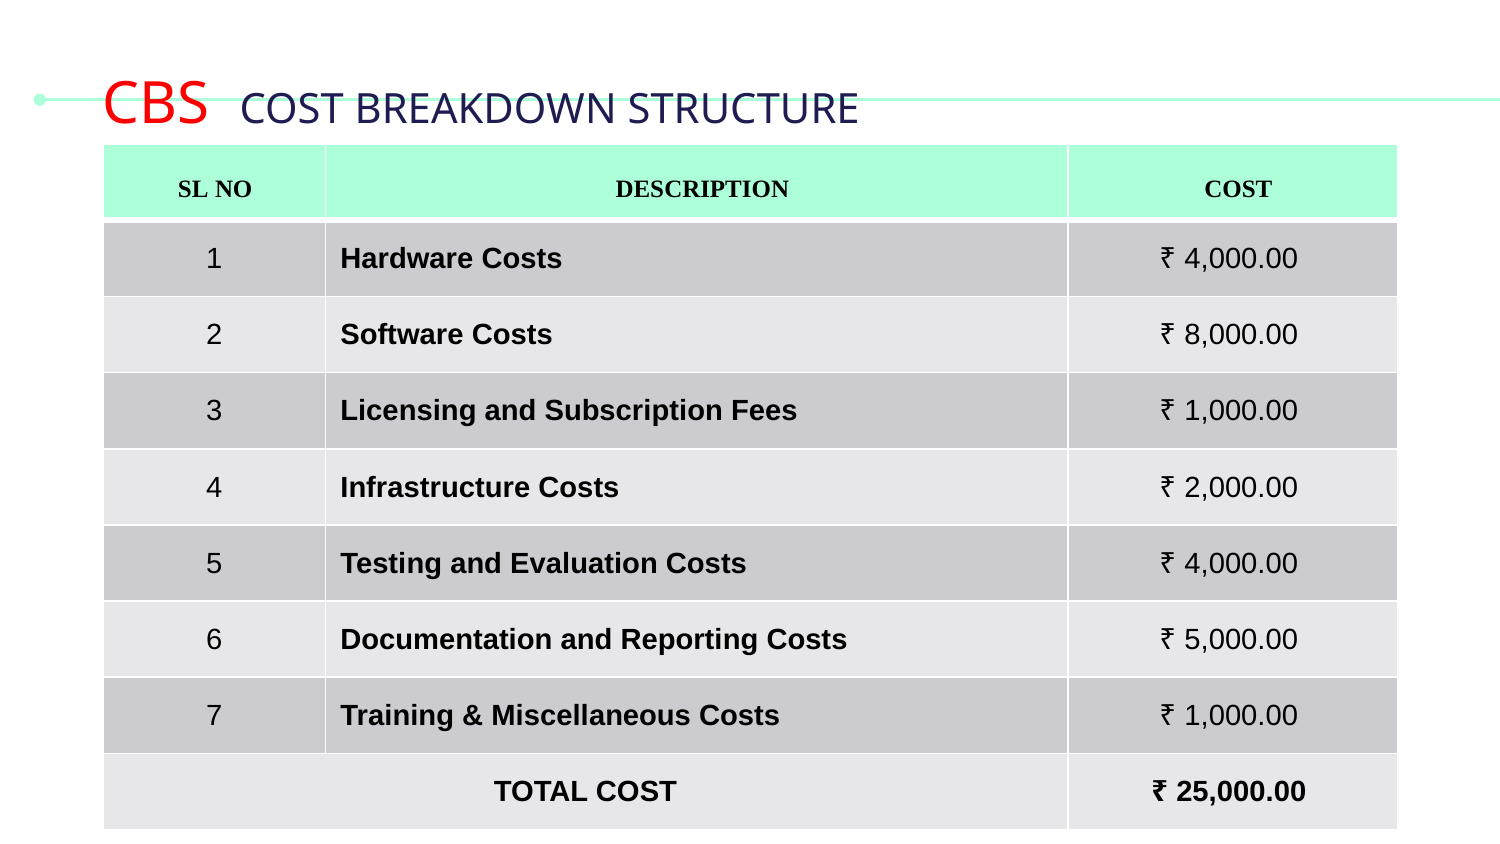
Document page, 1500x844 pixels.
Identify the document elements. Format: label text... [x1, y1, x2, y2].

table_cell ₹ 4,000.00 [1069, 223, 1397, 296]
table_cell 6 [104, 602, 325, 676]
table_cell ₹ 5,000.00 [1069, 602, 1397, 676]
table_cell ₹ 1,000.00 [1069, 373, 1397, 448]
table_header DESCRIPTION [326, 145, 1067, 217]
table_cell Documentation and Reporting Costs [326, 602, 1067, 676]
table_cell 1 [104, 223, 325, 296]
table_cell ₹ 2,000.00 [1069, 450, 1397, 524]
table_header COST [1069, 145, 1397, 217]
table_cell ₹ 25,000.00 [1069, 754, 1397, 829]
table_cell 2 [104, 297, 325, 372]
title CBS COST BREAKDOWN STRUCTURE [87, 55, 1164, 144]
table_cell ₹ 1,000.00 [1069, 678, 1397, 753]
table_cell Training & Miscellaneous Costs [326, 678, 1067, 753]
table_cell Software Costs [326, 297, 1067, 372]
table_cell 5 [104, 526, 325, 600]
table_cell TOTAL COST [104, 754, 1067, 829]
table_cell ₹ 4,000.00 [1069, 526, 1397, 600]
table_header SL NO [104, 145, 325, 217]
table_cell Testing and Evaluation Costs [326, 526, 1067, 600]
table_cell 7 [104, 678, 325, 753]
table_cell 4 [104, 450, 325, 524]
table_cell 3 [104, 373, 325, 448]
table_cell ₹ 8,000.00 [1069, 297, 1397, 372]
table_cell Licensing and Subscription Fees [326, 373, 1067, 448]
table_cell Infrastructure Costs [326, 450, 1067, 524]
table_cell Hardware Costs [326, 223, 1067, 296]
